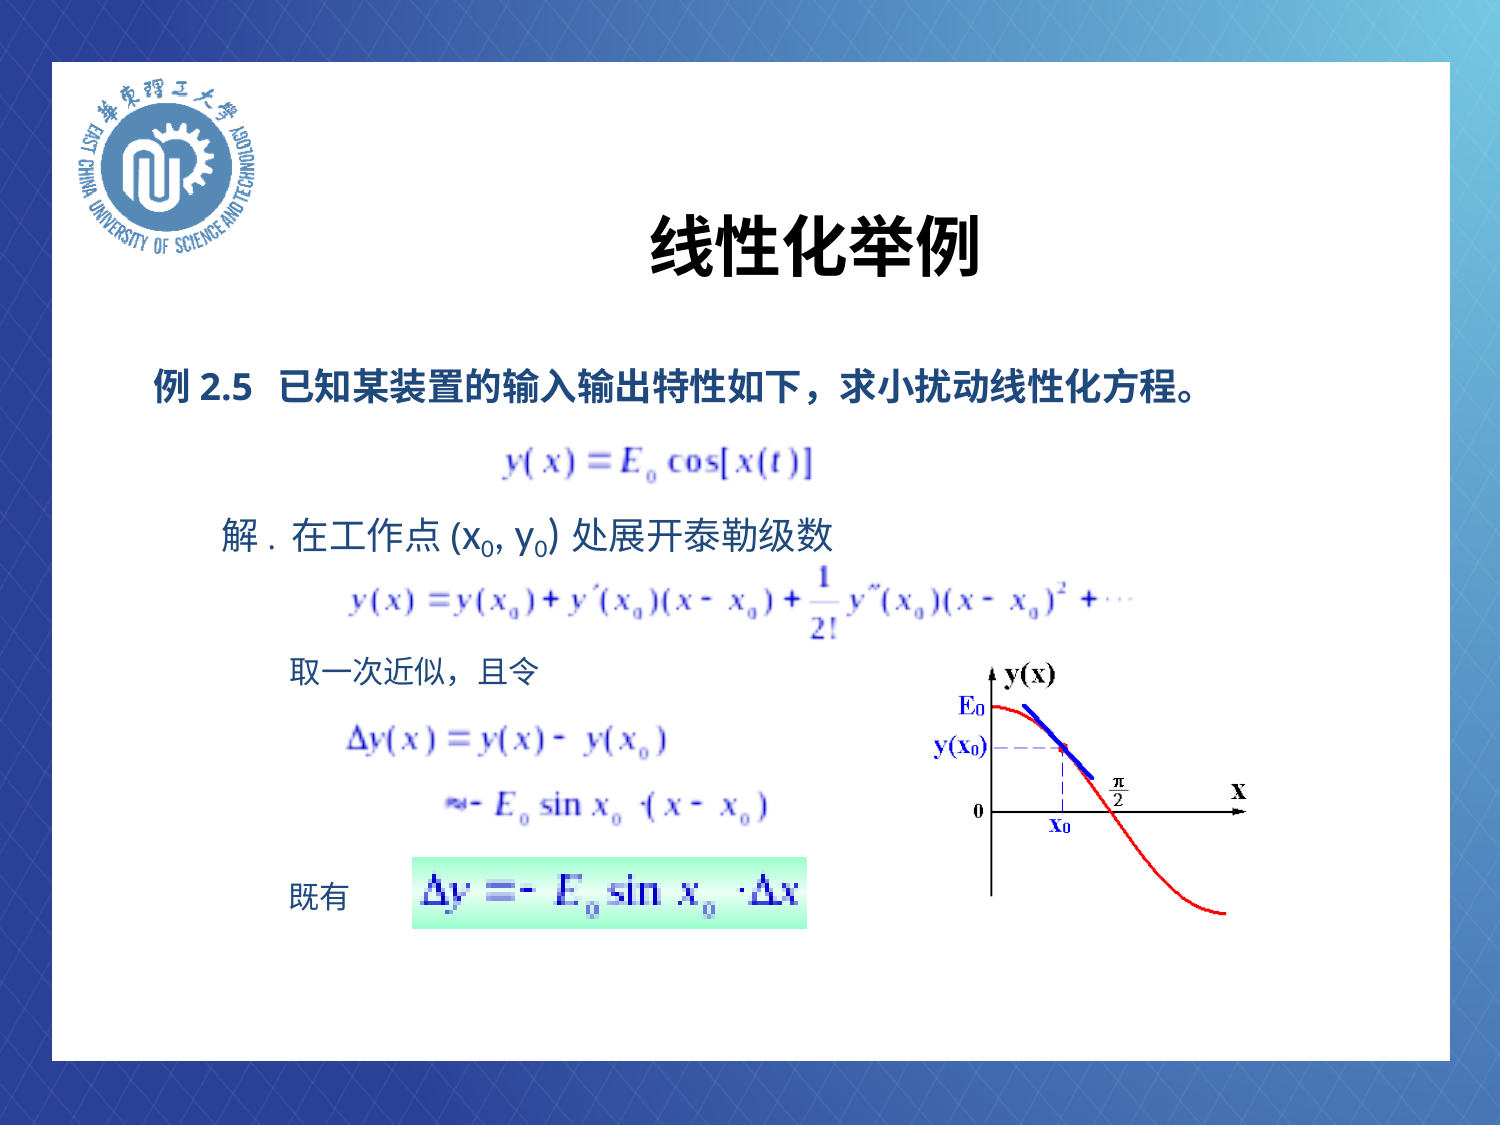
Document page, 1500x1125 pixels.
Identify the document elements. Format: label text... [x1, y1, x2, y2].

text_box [343, 553, 1141, 648]
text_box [496, 433, 816, 493]
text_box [340, 712, 673, 769]
picture [0, 0, 1500, 1125]
text_box 既有 [273, 869, 368, 923]
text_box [1016, 698, 1098, 786]
text_box 取一次近似，且令 [275, 644, 585, 698]
title 线性化举例 [308, 174, 1322, 316]
text_box 解. 在工作点(x0, y0)处展开泰勒级数 [206, 493, 919, 570]
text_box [412, 857, 807, 929]
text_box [435, 778, 775, 835]
text_box 例2.5 已知某装置的输入输出特性如下，求小扰动线性化方程。 [123, 350, 1221, 416]
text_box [927, 657, 1250, 919]
